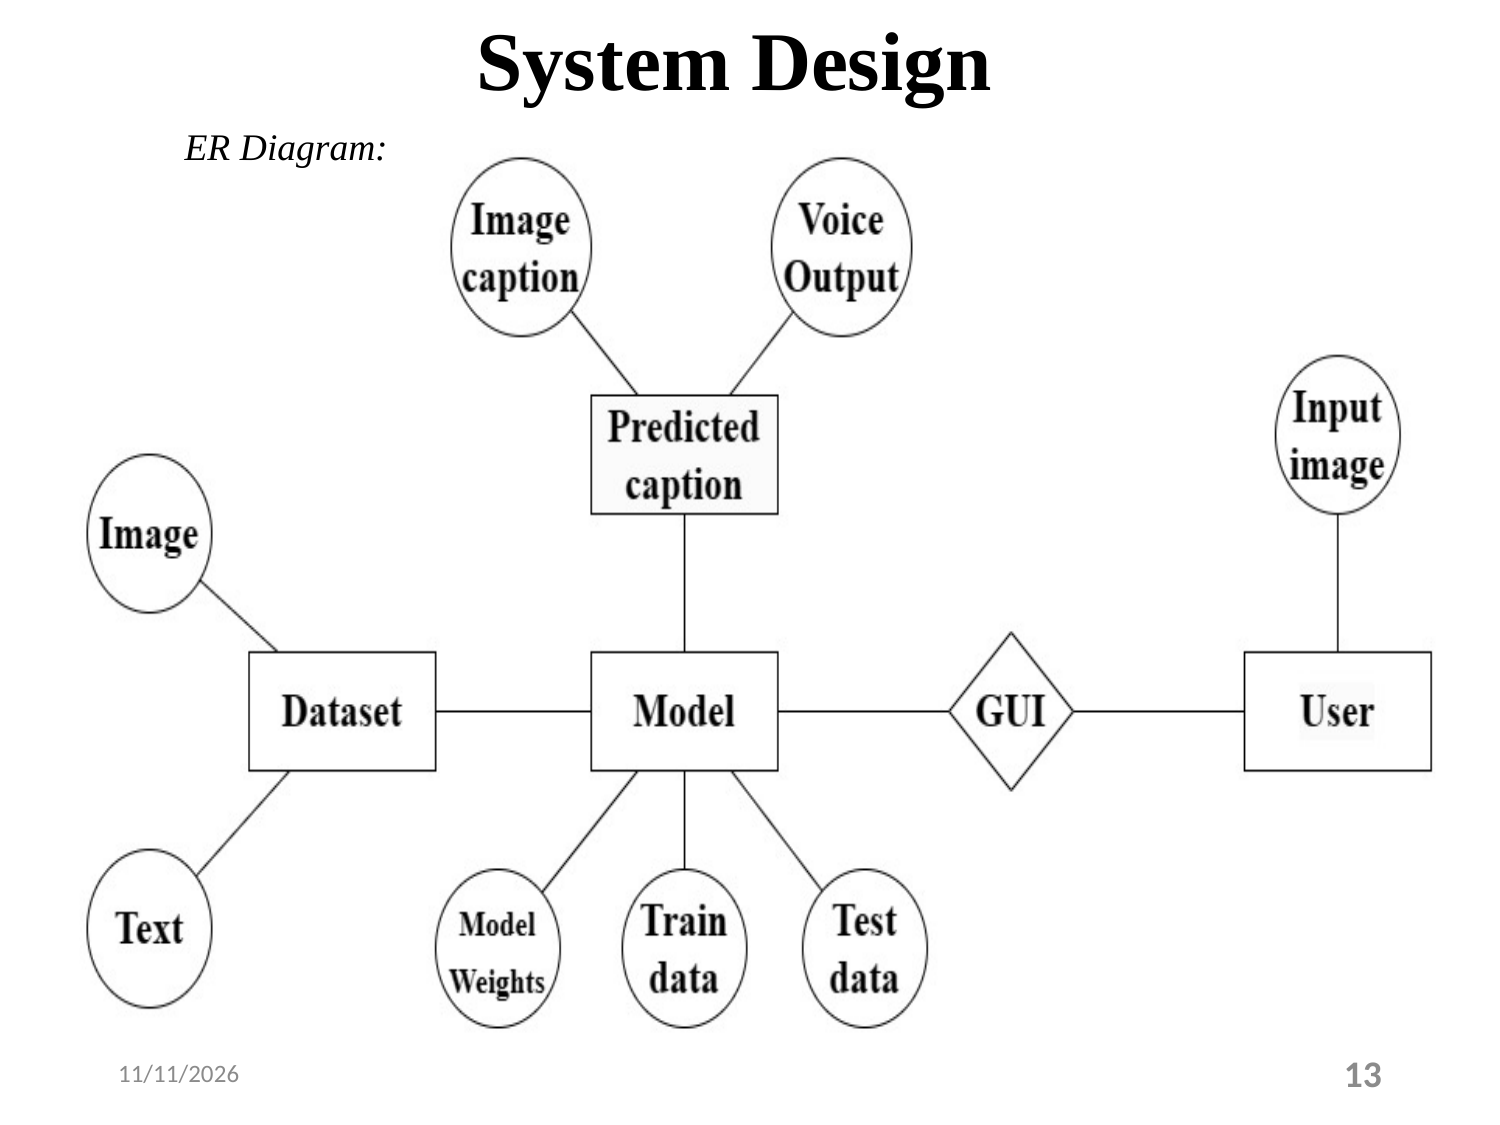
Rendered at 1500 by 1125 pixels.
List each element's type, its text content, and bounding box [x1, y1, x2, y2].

text_box System Design [461, 0, 1058, 148]
picture [79, 148, 1440, 1043]
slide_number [103, 1043, 441, 1103]
text_box ER Diagram: [169, 116, 472, 148]
slide_number 13 [1059, 1043, 1397, 1103]
